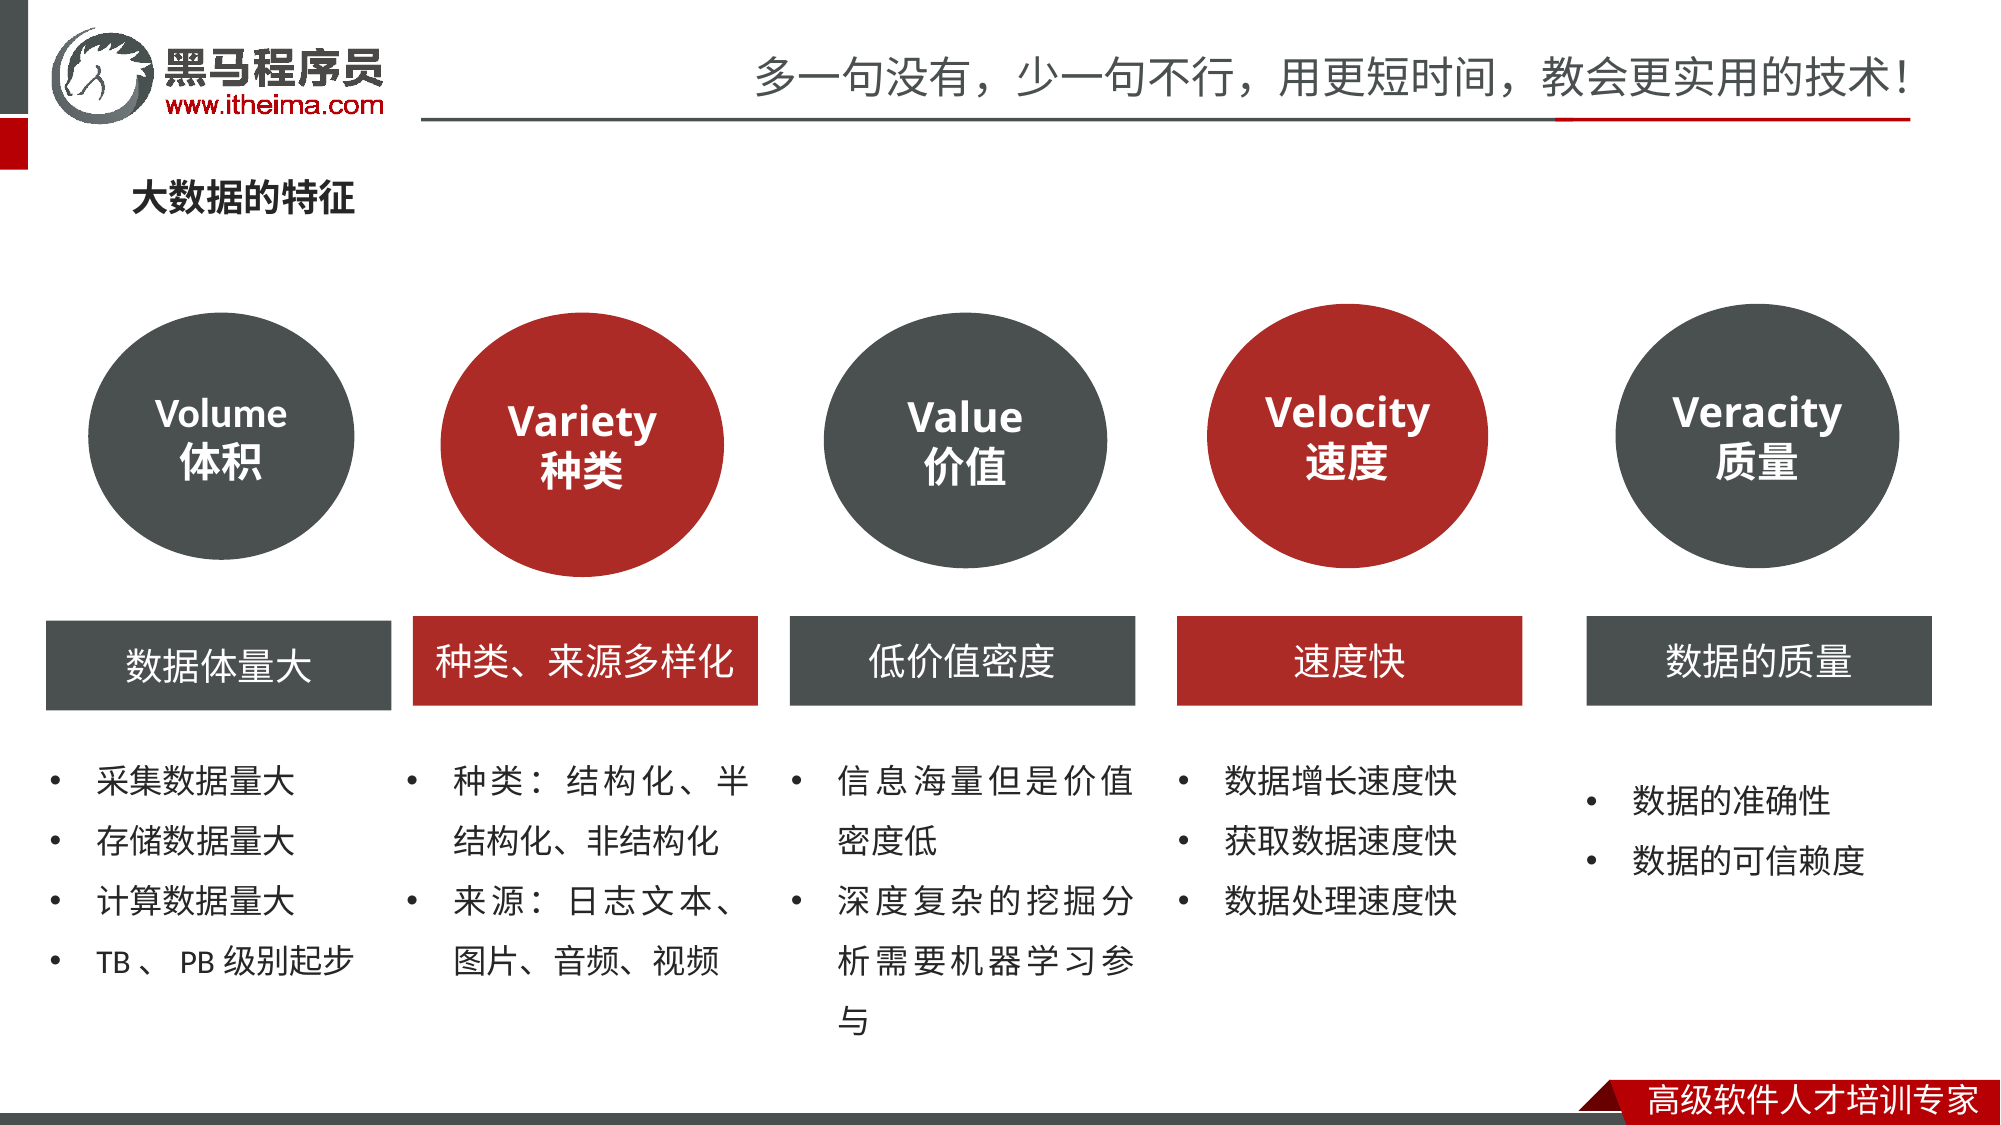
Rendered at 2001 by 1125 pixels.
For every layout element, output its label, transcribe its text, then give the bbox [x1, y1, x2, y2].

text_box 低价值密度 [788, 614, 1137, 708]
text_box 速度快 [1175, 614, 1524, 708]
list 大数据的特征 [116, 154, 1872, 239]
text_box 数据的准确性 数据的可信赖度 [1570, 753, 1944, 888]
text_box 数据增长速度快 获取数据速度快 数据处理速度快 [1163, 733, 1537, 928]
text_box 数据体量大 [44, 619, 394, 712]
text_box 数据的质量 [1584, 614, 1934, 708]
text_box Value 价值 [821, 310, 1110, 571]
text_box 种类：结构化、半结构化、非结构化 来源：日志文本、图片、音频、视频 [391, 733, 765, 1048]
text_box 种类、来源多样化 [411, 614, 760, 708]
text_box 信息海量但是价值密度低 深度复杂的挖掘分析需要机器学习参与 [776, 733, 1150, 1048]
text_box Volume 体积 [86, 310, 357, 562]
text_box Variety 种类 [438, 310, 727, 580]
text_box Veracity 质量 [1613, 301, 1902, 571]
picture [50, 26, 384, 125]
text_box 采集数据量大 存储数据量大 计算数据量大 TB、PB级别起步 [34, 733, 391, 1048]
text_box Velocity 速度 [1204, 301, 1491, 571]
